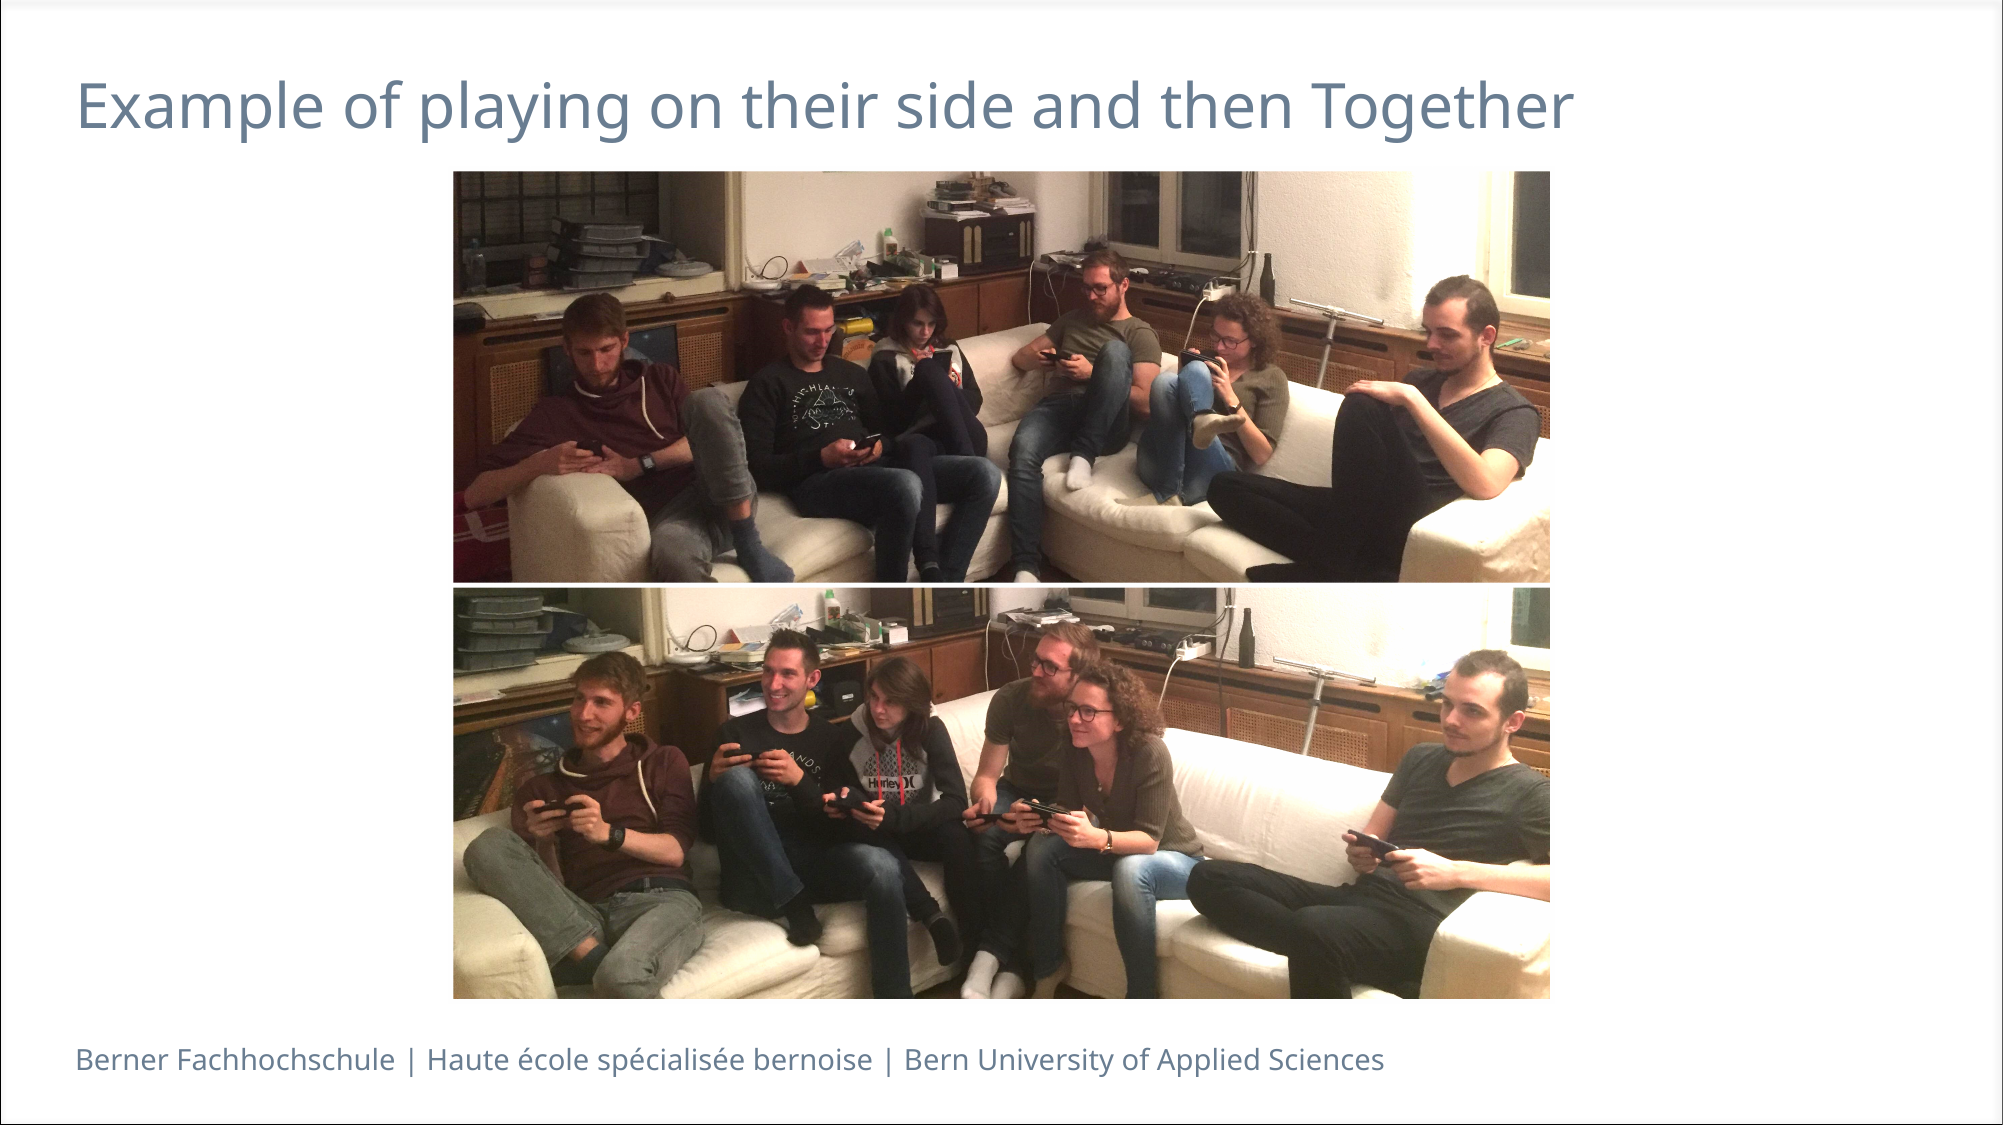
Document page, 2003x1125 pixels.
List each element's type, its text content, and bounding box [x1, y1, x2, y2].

title Example of playing on their side and then Together [75, 59, 1921, 148]
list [448, 166, 1555, 1005]
